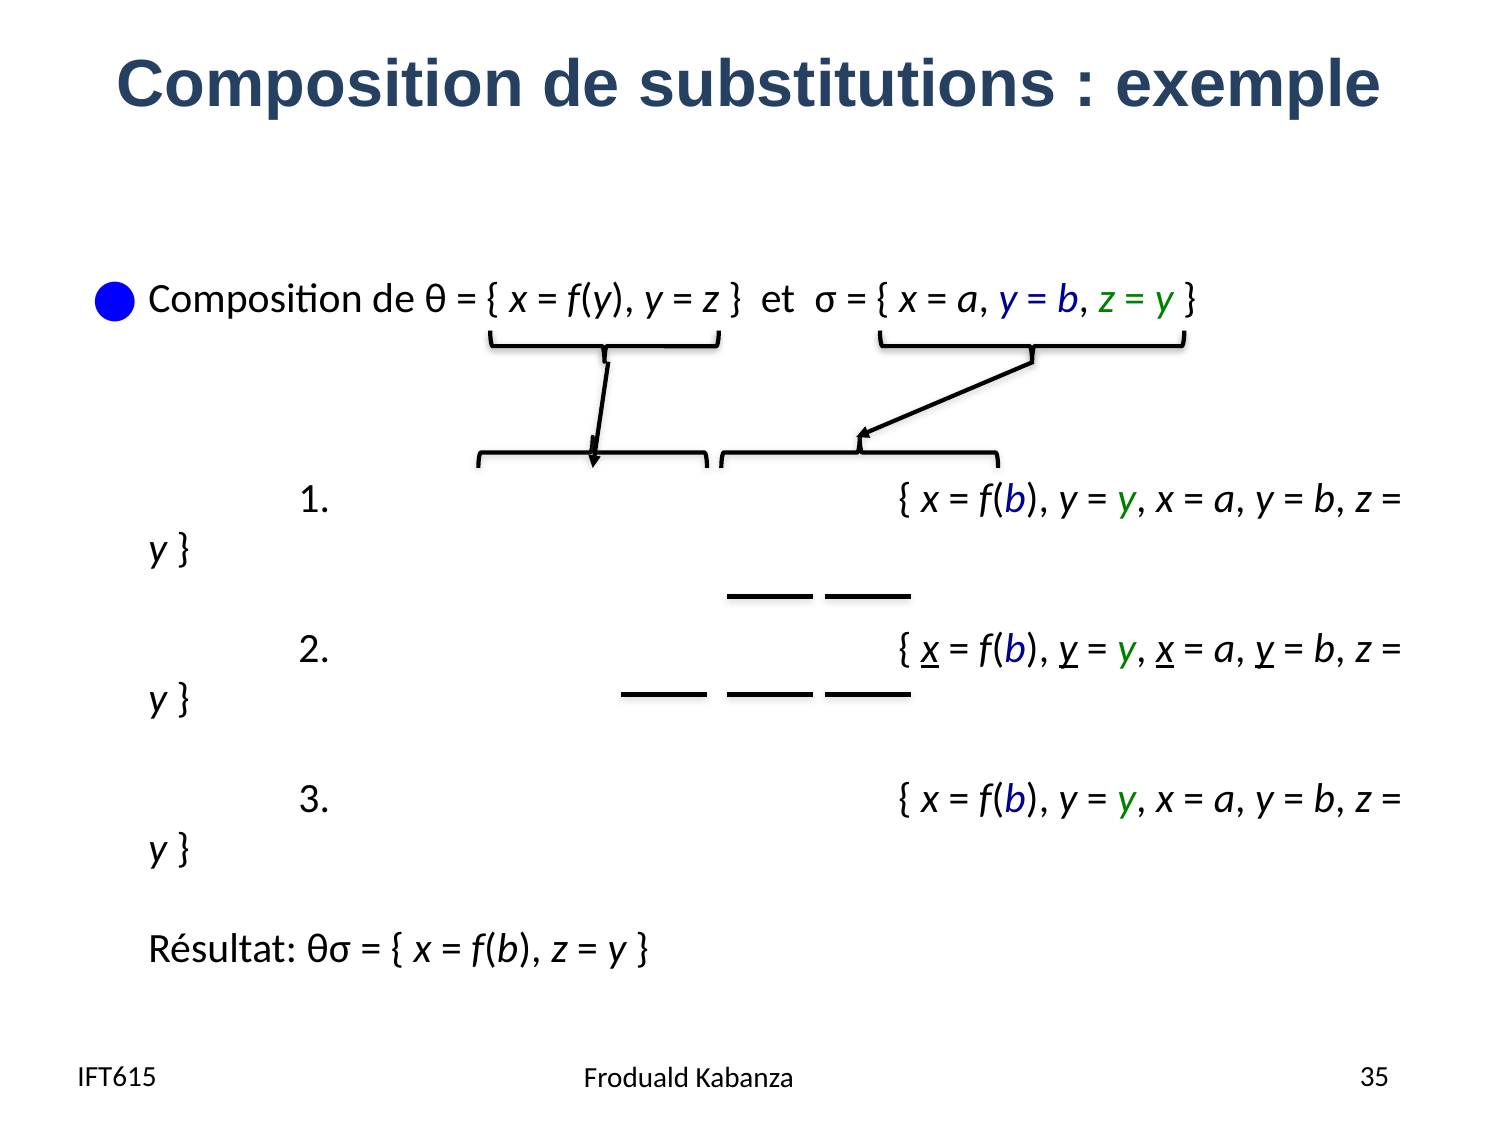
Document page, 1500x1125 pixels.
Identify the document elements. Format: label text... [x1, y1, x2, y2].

text_box [877, 330, 1187, 361]
footer Froduald Kabanza [569, 1050, 951, 1095]
text_box [488, 330, 721, 360]
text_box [592, 361, 609, 438]
text_box [721, 445, 999, 468]
slide_number 35 [1344, 1050, 1425, 1095]
text_box [597, 452, 708, 468]
title Composition de substitutions : exemple [75, 29, 1425, 130]
list Composition de θ = { x = f(y), y = z } et σ = { x = a, y = b, z = y } 1. { x = f(b), y = y, x = a, y = b, z = y } 2. { x = f(b), y = y, x = a, y = b, z = y } 3. { x = f(b), y = y, x = a, y = b, z = y } Résultat: θσ = { x = f(b), z = y } [77, 262, 1438, 1051]
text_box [855, 361, 1034, 438]
text_box [478, 452, 588, 468]
slide_number IFT615 [62, 1050, 176, 1090]
